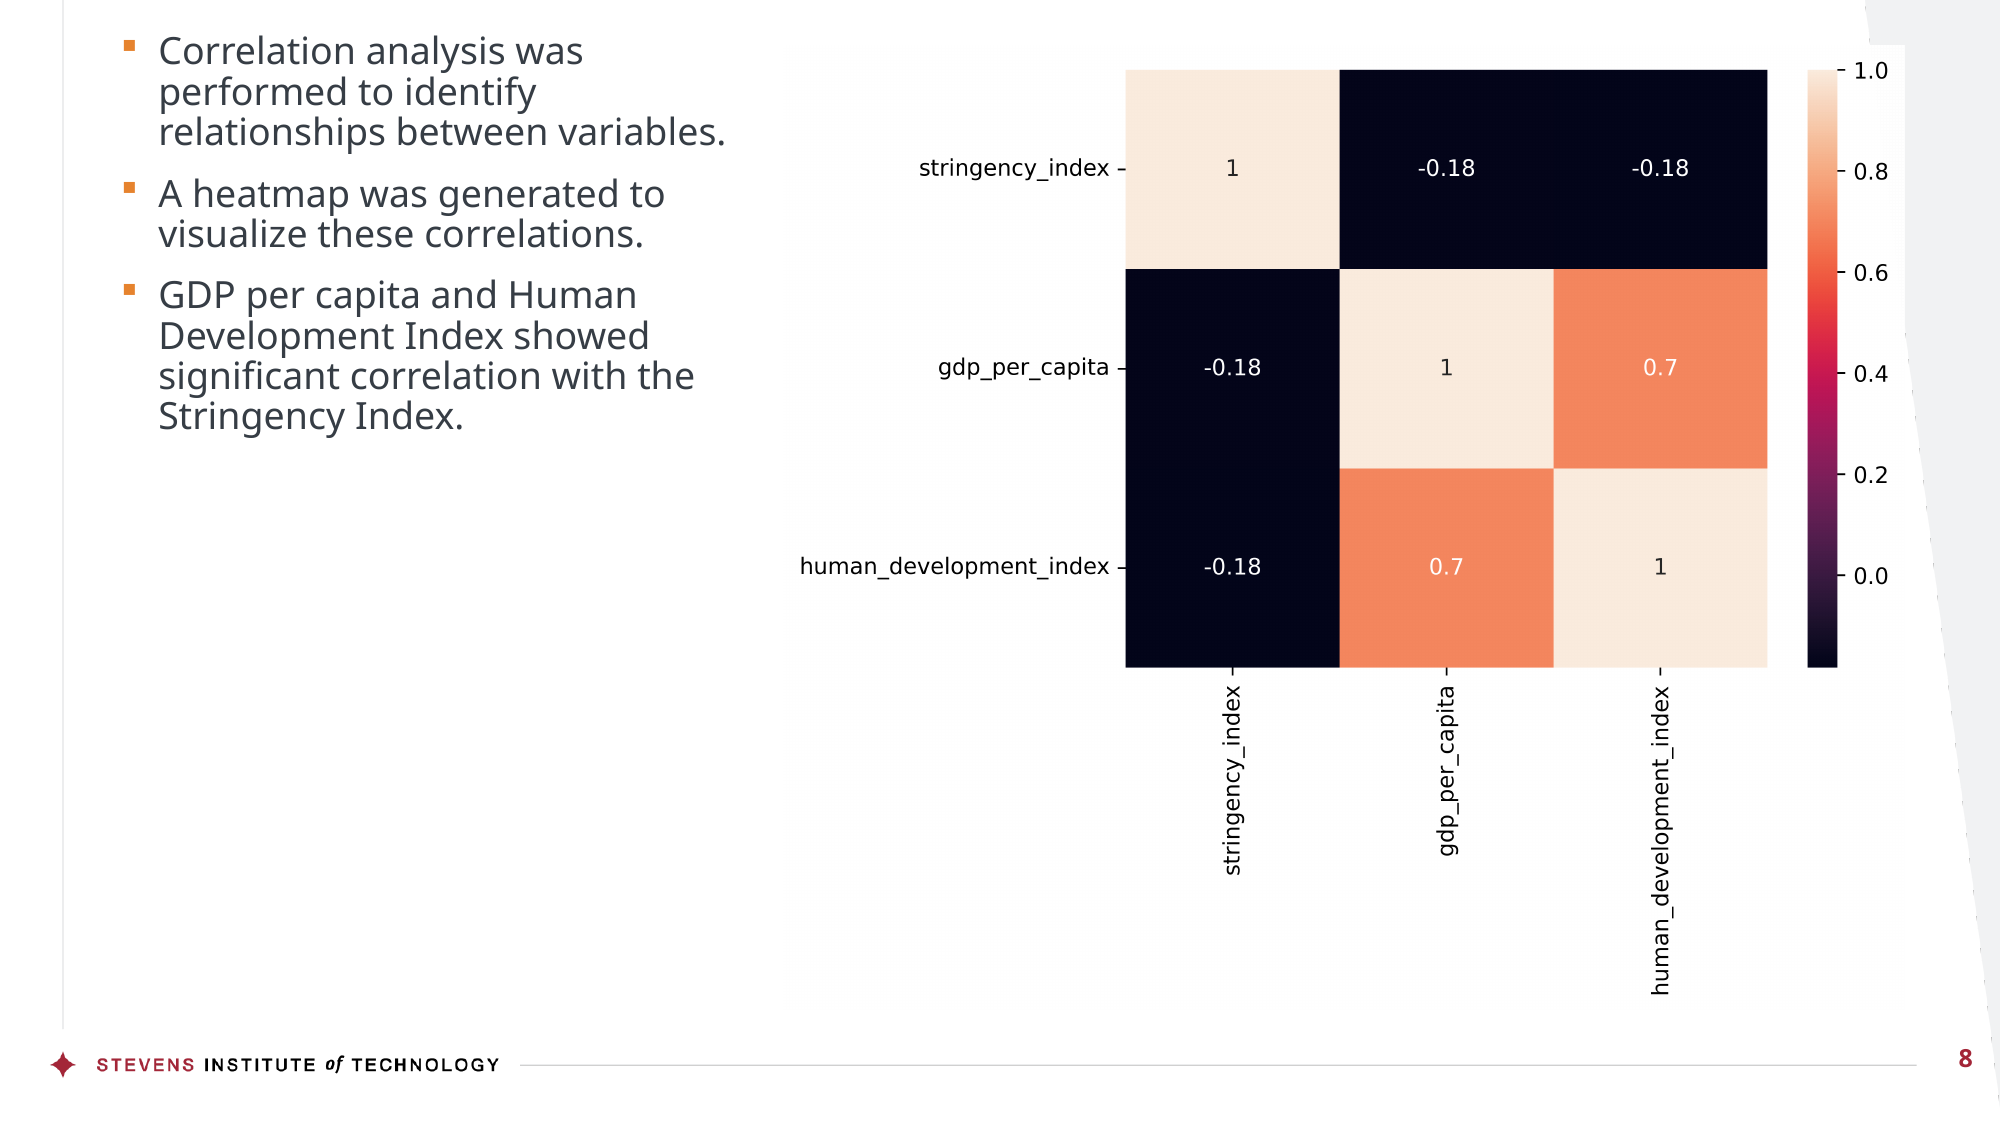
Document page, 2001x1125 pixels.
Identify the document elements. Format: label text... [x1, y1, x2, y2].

picture [783, 45, 1905, 1010]
list Correlation analysis was performed to identify relationships between variables. A heatmap was generated to visualize these correlations. GDP per capita and Human Development Index showed significant correlation with the Stringency Index. [105, 24, 787, 683]
slide_number 8 [1538, 1029, 1988, 1090]
